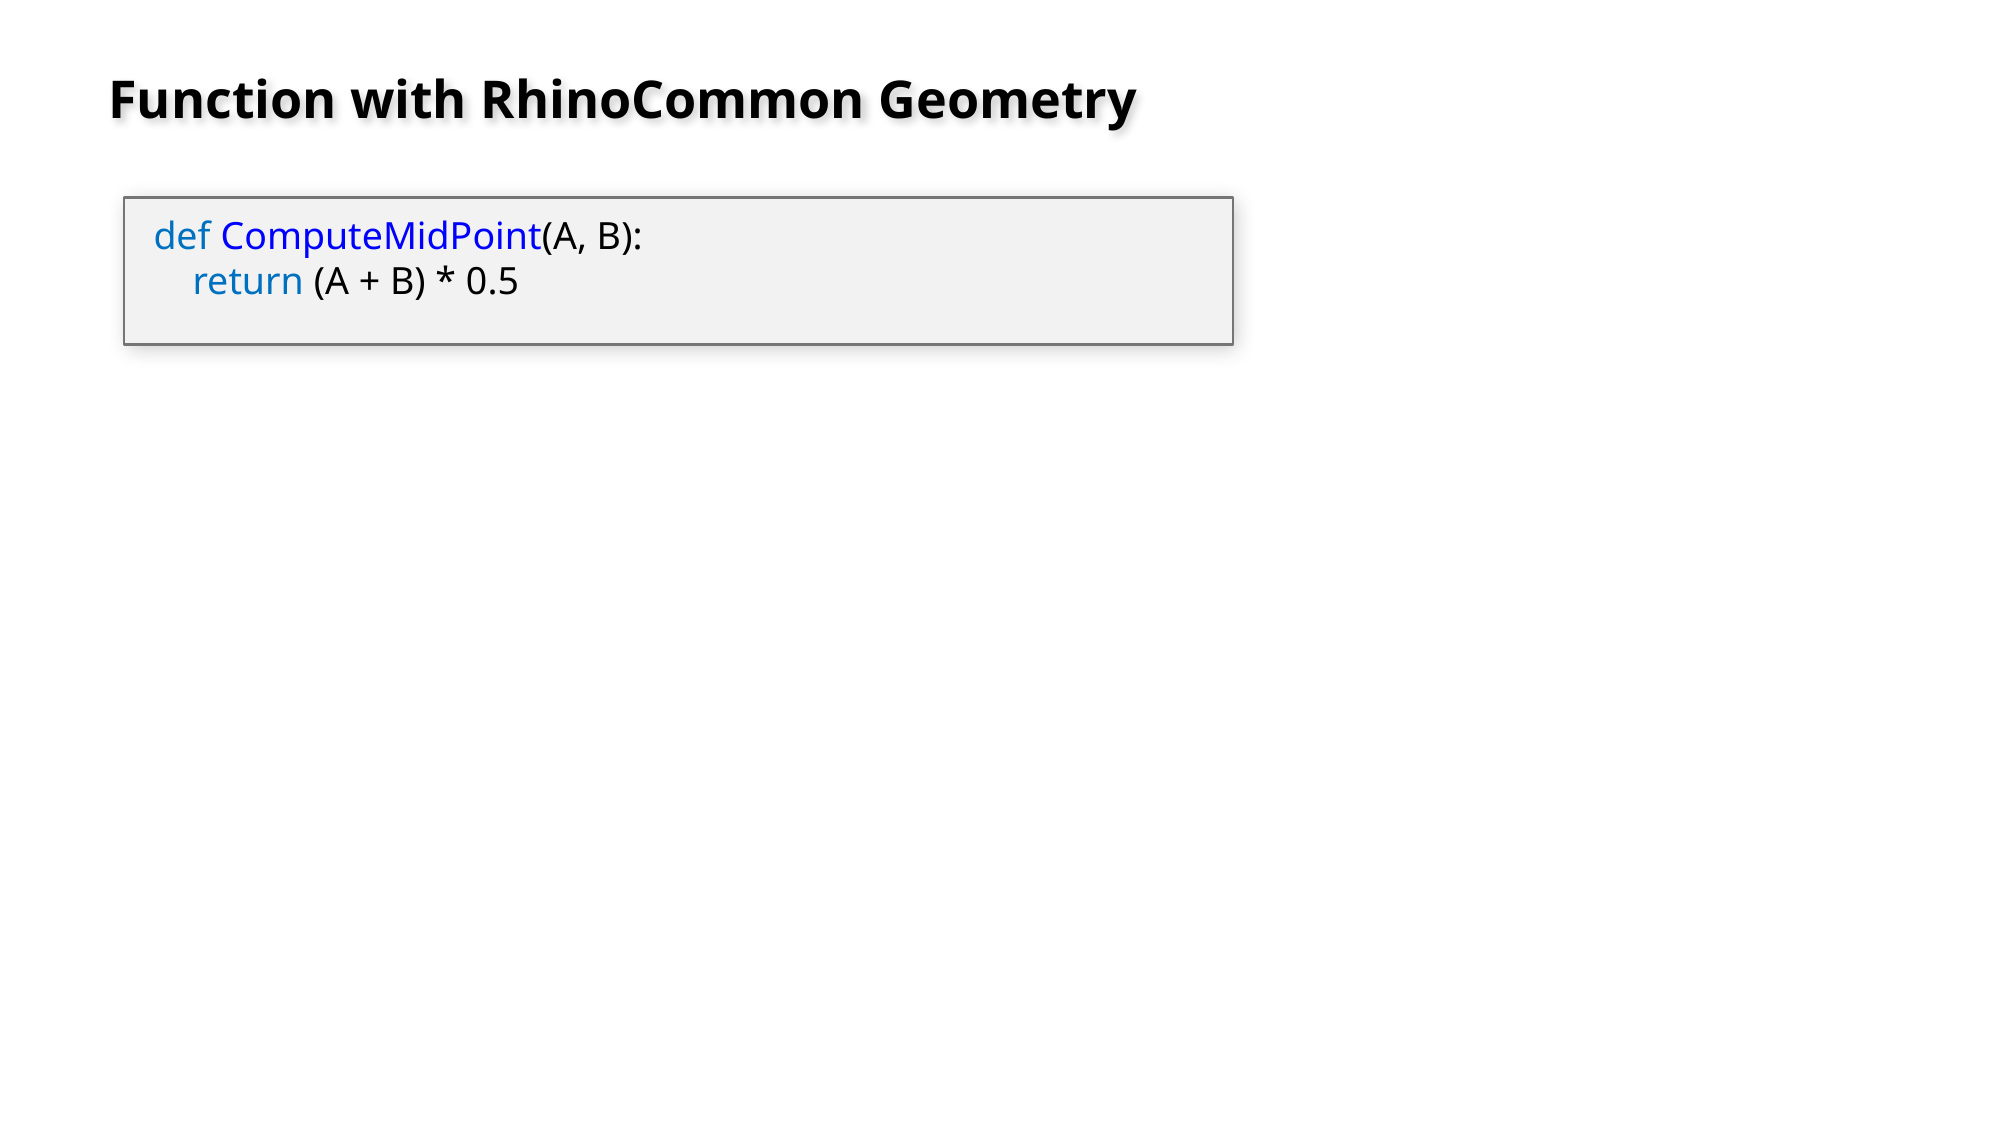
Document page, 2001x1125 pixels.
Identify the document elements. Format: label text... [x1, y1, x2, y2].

title Function with RhinoCommon Geometry [93, 59, 1731, 234]
text_box def ComputeMidPoint(A, B): return (A + B) * 0.5 [123, 243, 1233, 345]
